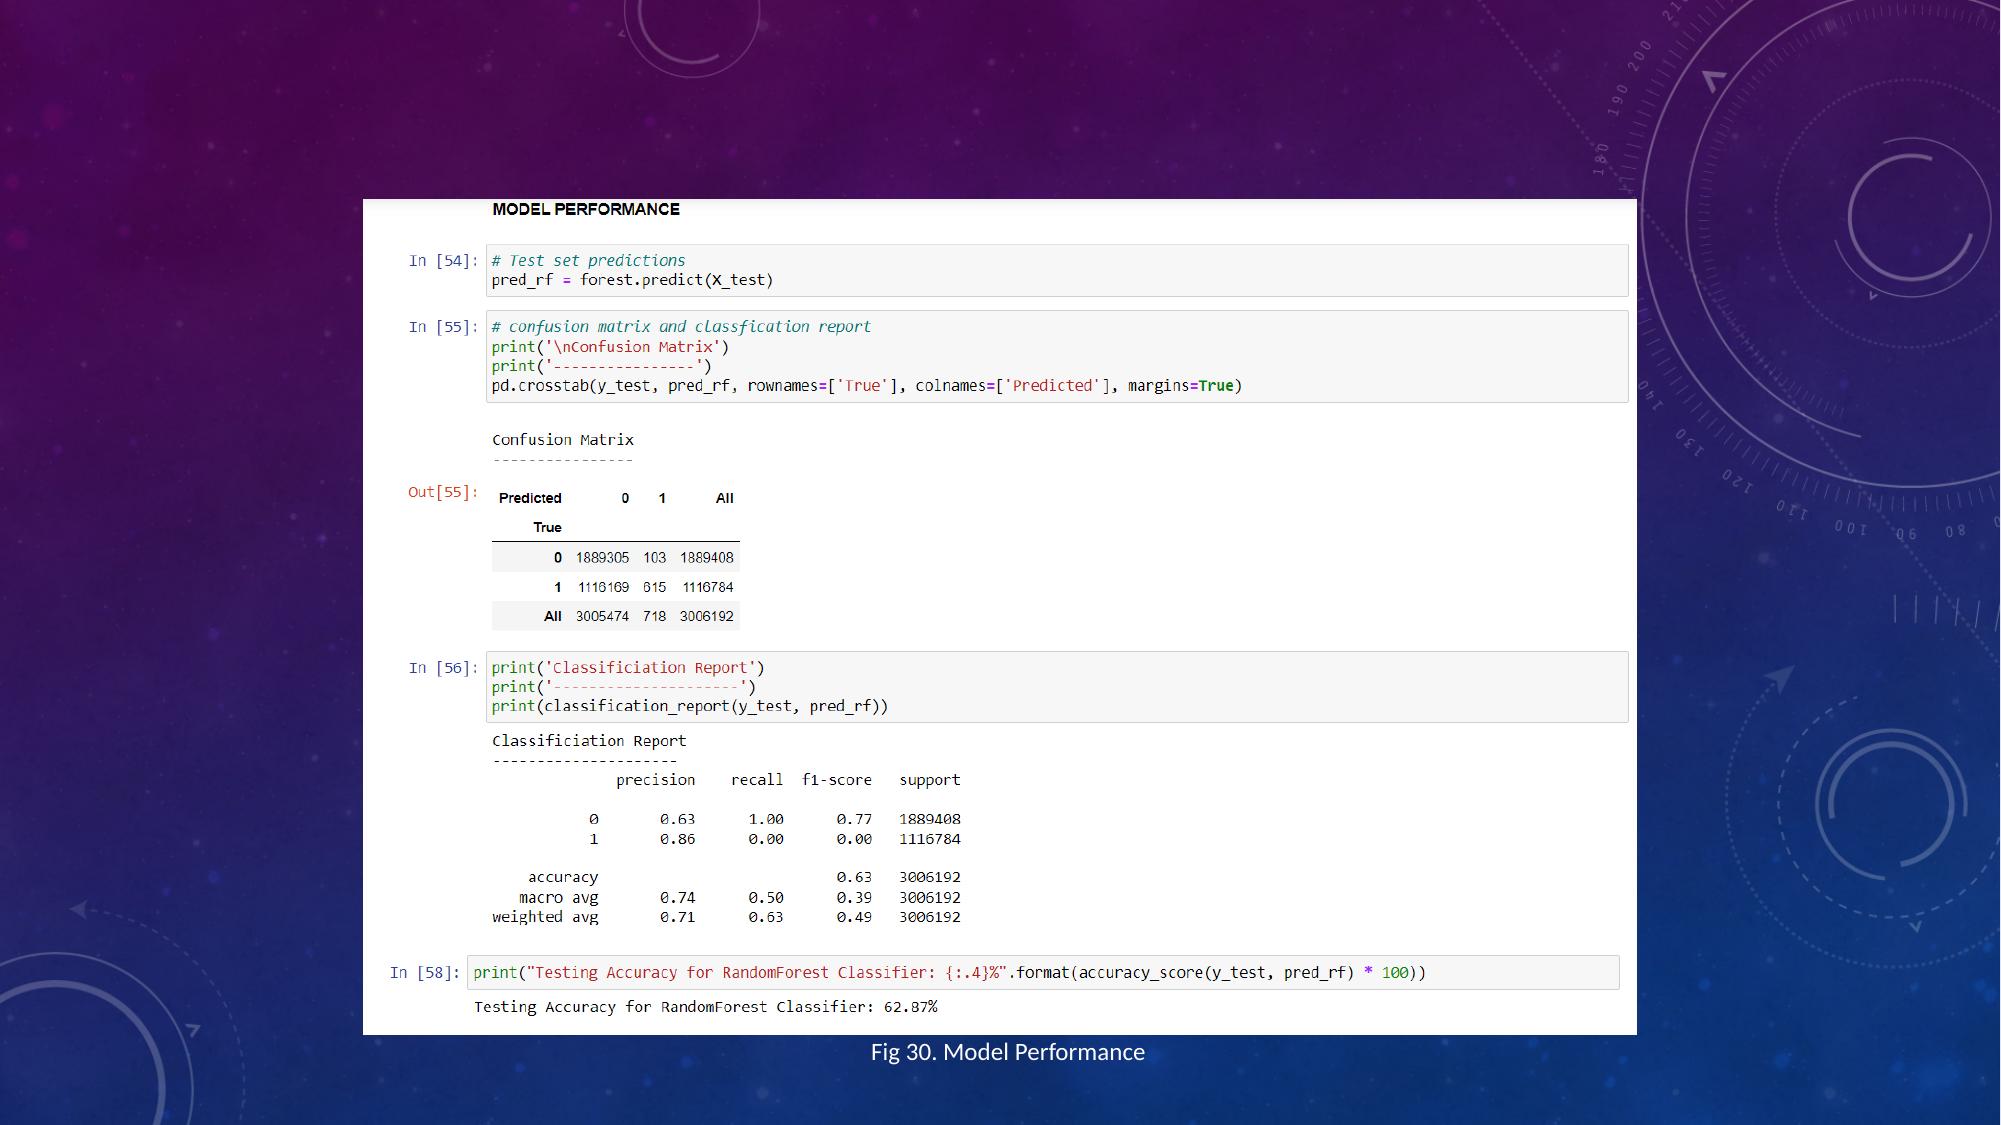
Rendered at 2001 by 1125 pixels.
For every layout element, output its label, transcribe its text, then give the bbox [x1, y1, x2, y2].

text_box Fig 30. Model Performance [856, 1045, 1613, 1074]
picture [0, 0, 2001, 1125]
